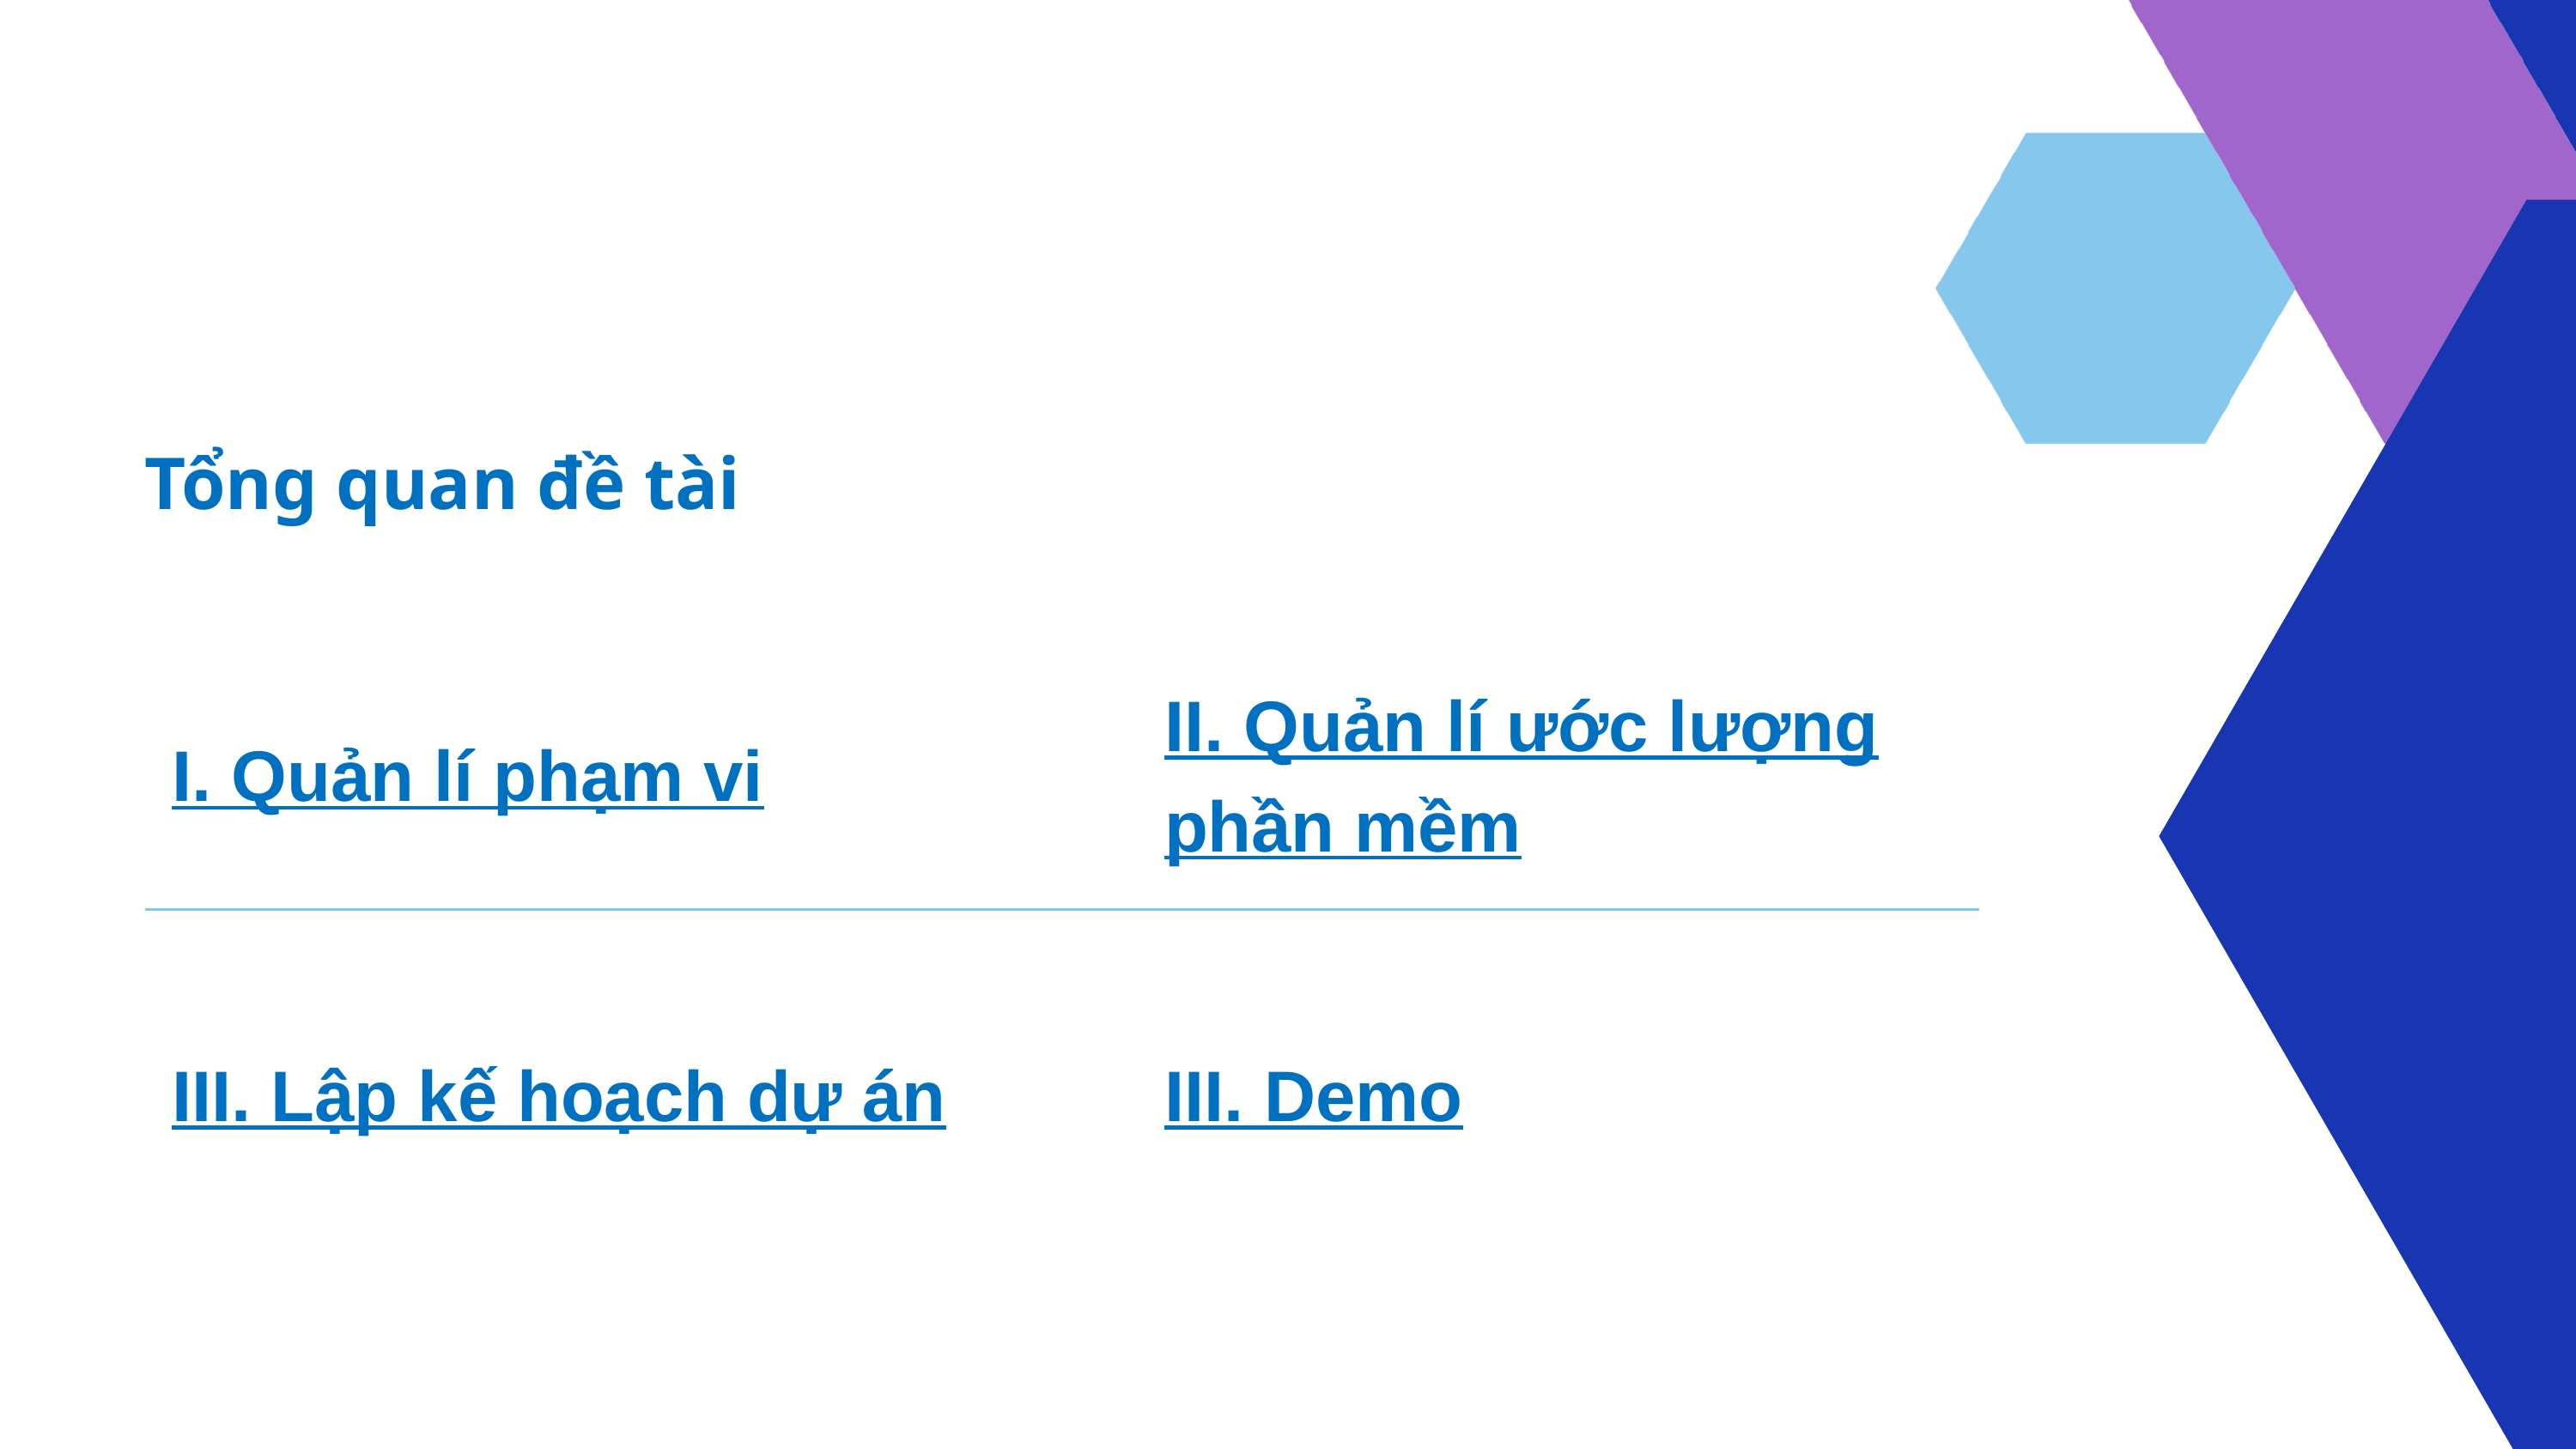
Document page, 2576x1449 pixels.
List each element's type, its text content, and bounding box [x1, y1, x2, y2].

table_header I. Quản lí phạm vi [145, 624, 1138, 908]
text_box Tổng quan đề tài [144, 372, 1549, 524]
table_cell III. Lập kế hoạch dự án [145, 911, 1138, 1264]
table_cell III. Demo [1138, 911, 1930, 1264]
table_header II. Quản lí ước lượng phần mềm [1138, 624, 1930, 908]
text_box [1935, 0, 2576, 1449]
